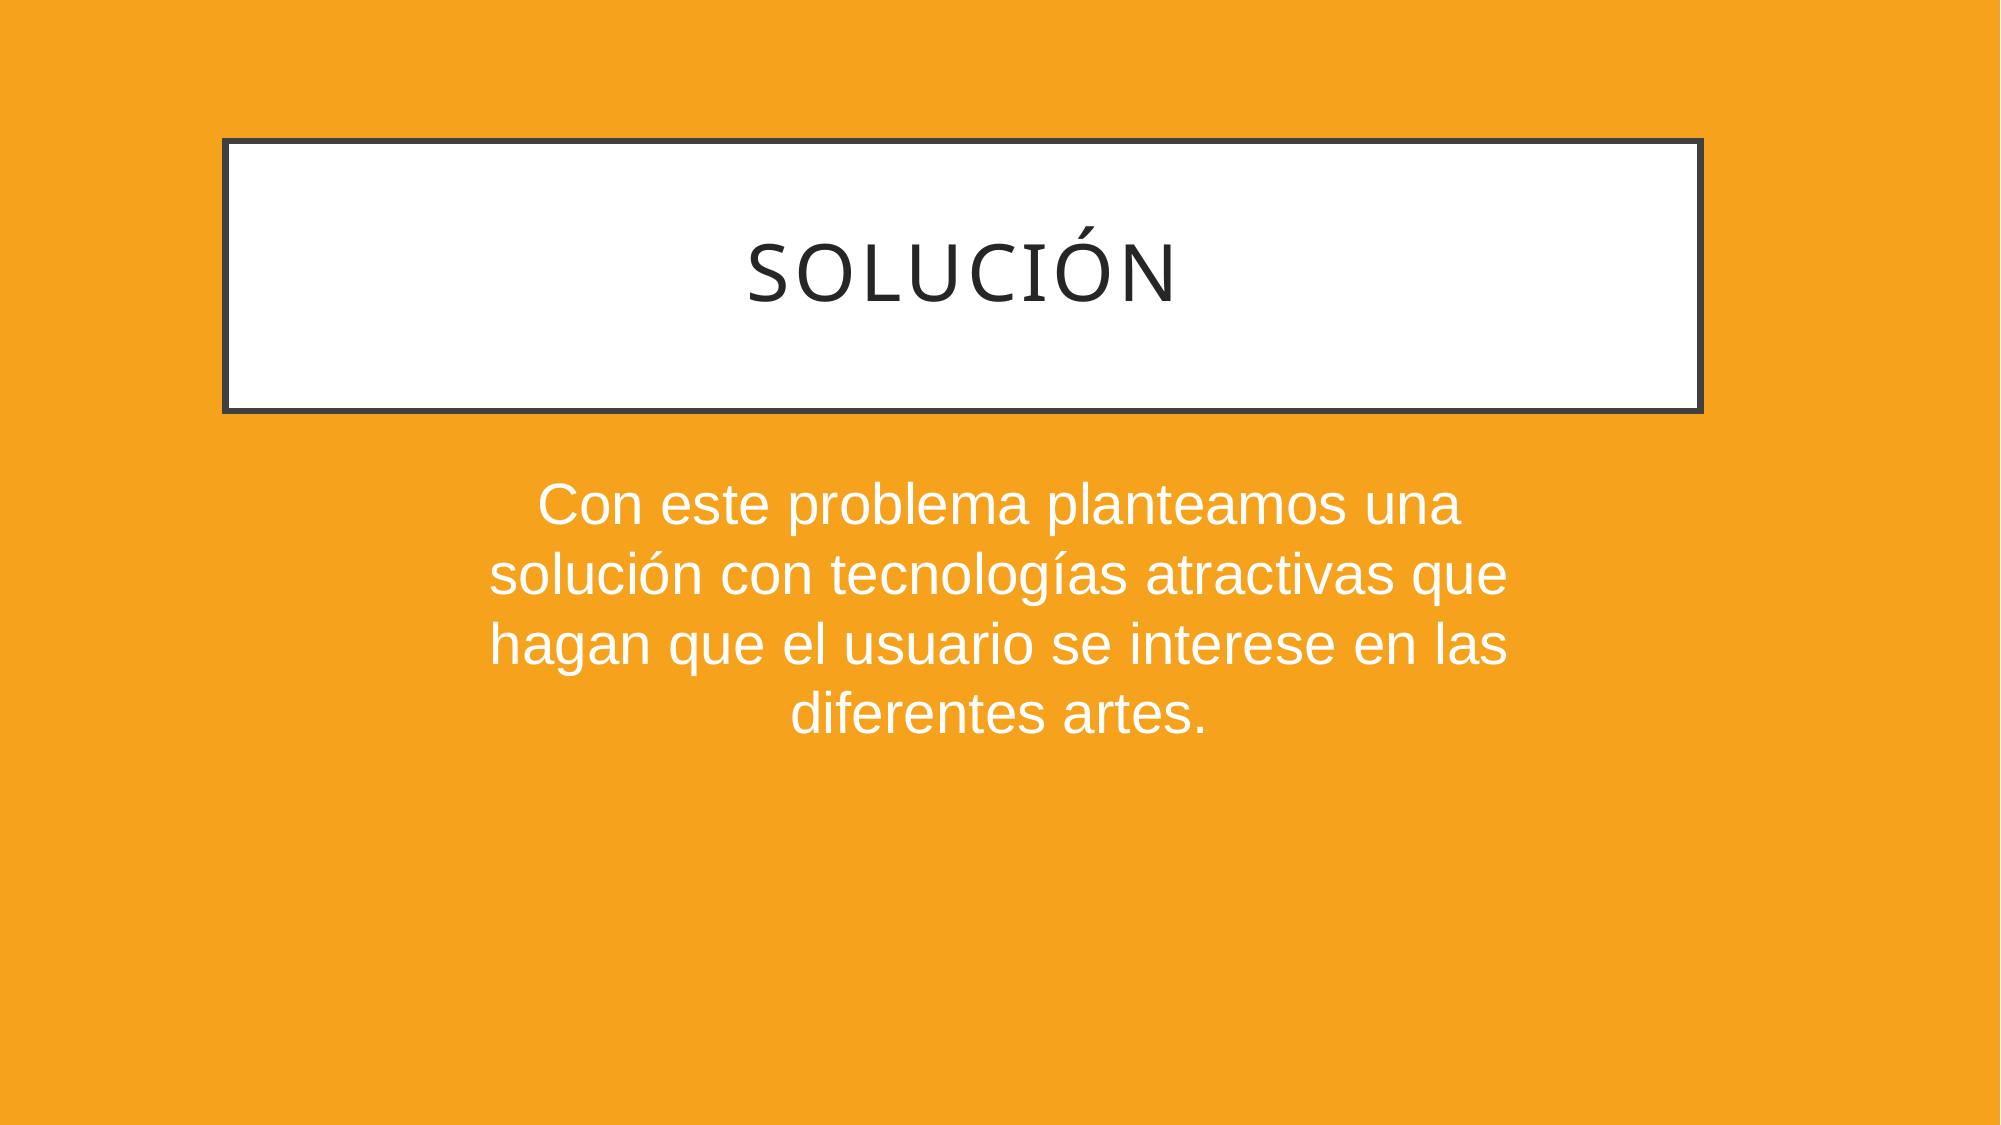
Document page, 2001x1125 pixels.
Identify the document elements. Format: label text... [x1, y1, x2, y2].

list Con este problema planteamos una solución con tecnologías atractivas que hagan que el usuario se interese en las diferentes artes. [442, 458, 1558, 922]
title Solución [222, 138, 1704, 414]
